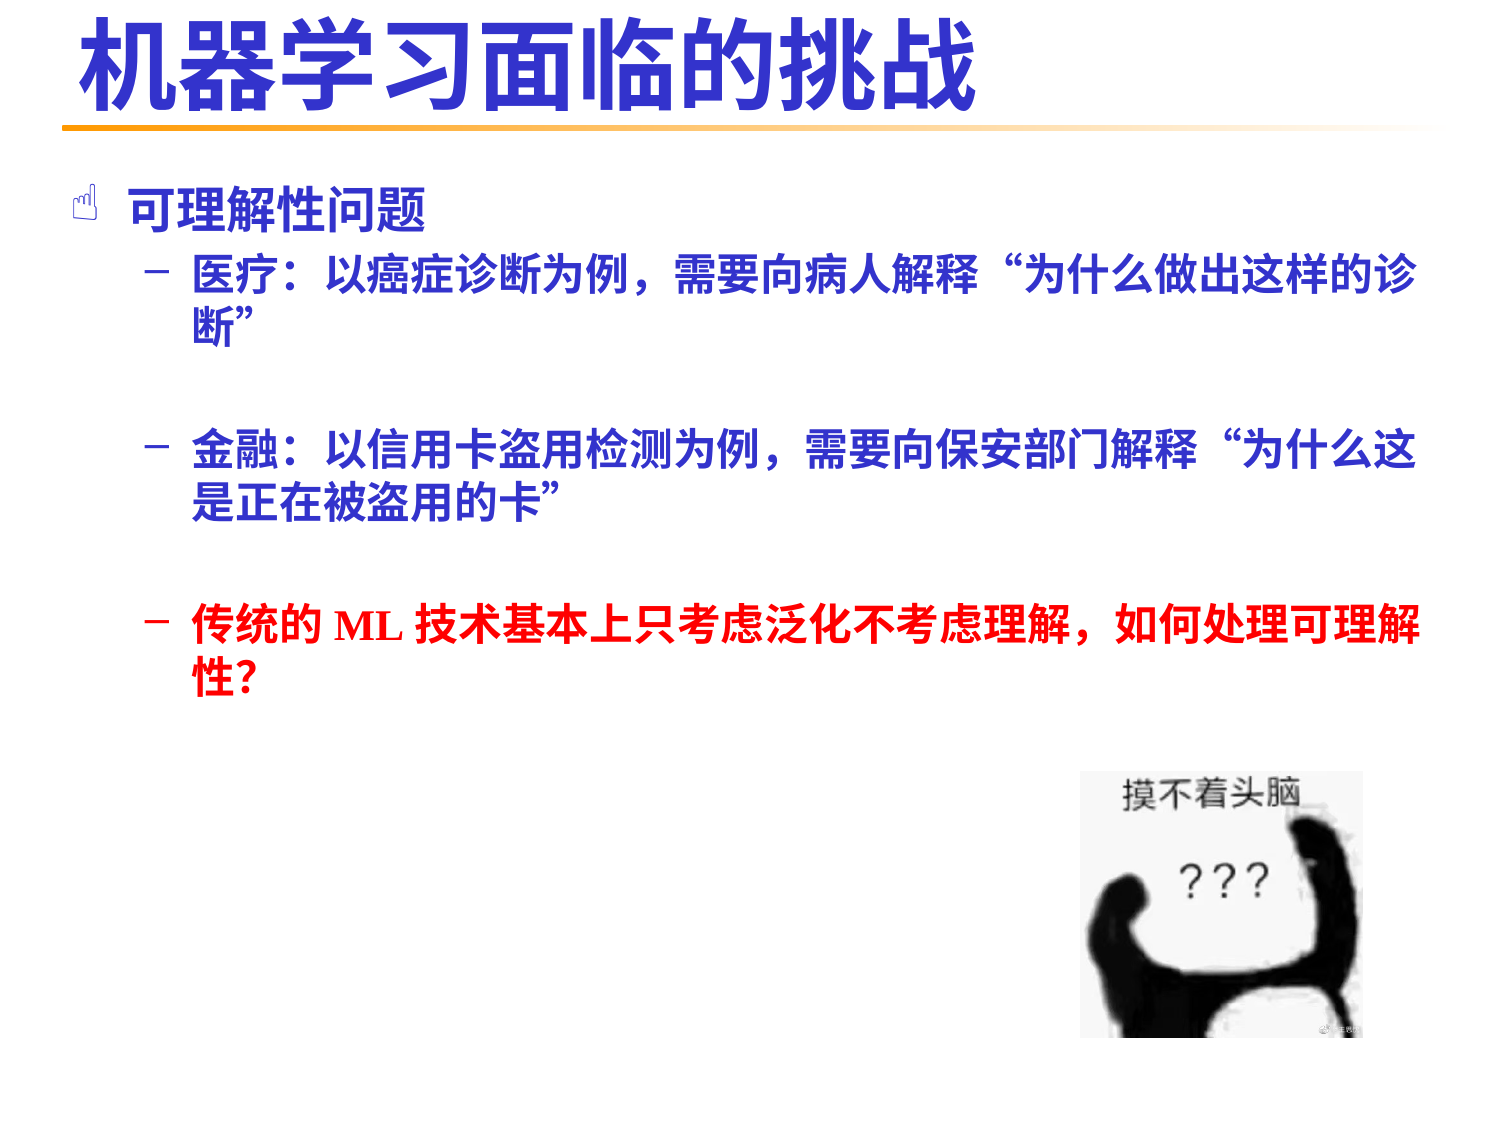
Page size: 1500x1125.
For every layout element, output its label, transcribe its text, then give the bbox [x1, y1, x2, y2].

text_box 可理解性问题 医疗：以癌症诊断为例，需要向病人解释“为什么做出这样的诊断” 金融：以信用卡盗用检测为例，需要向保安部门解释“为什么这是正在被盗用的卡” 传统的ML技术基本上只考虑泛化不考虑理解，如何处理可理解性？ [58, 172, 1459, 858]
picture [1080, 771, 1363, 1038]
title 机器学习面临的挑战 [62, 0, 1500, 125]
